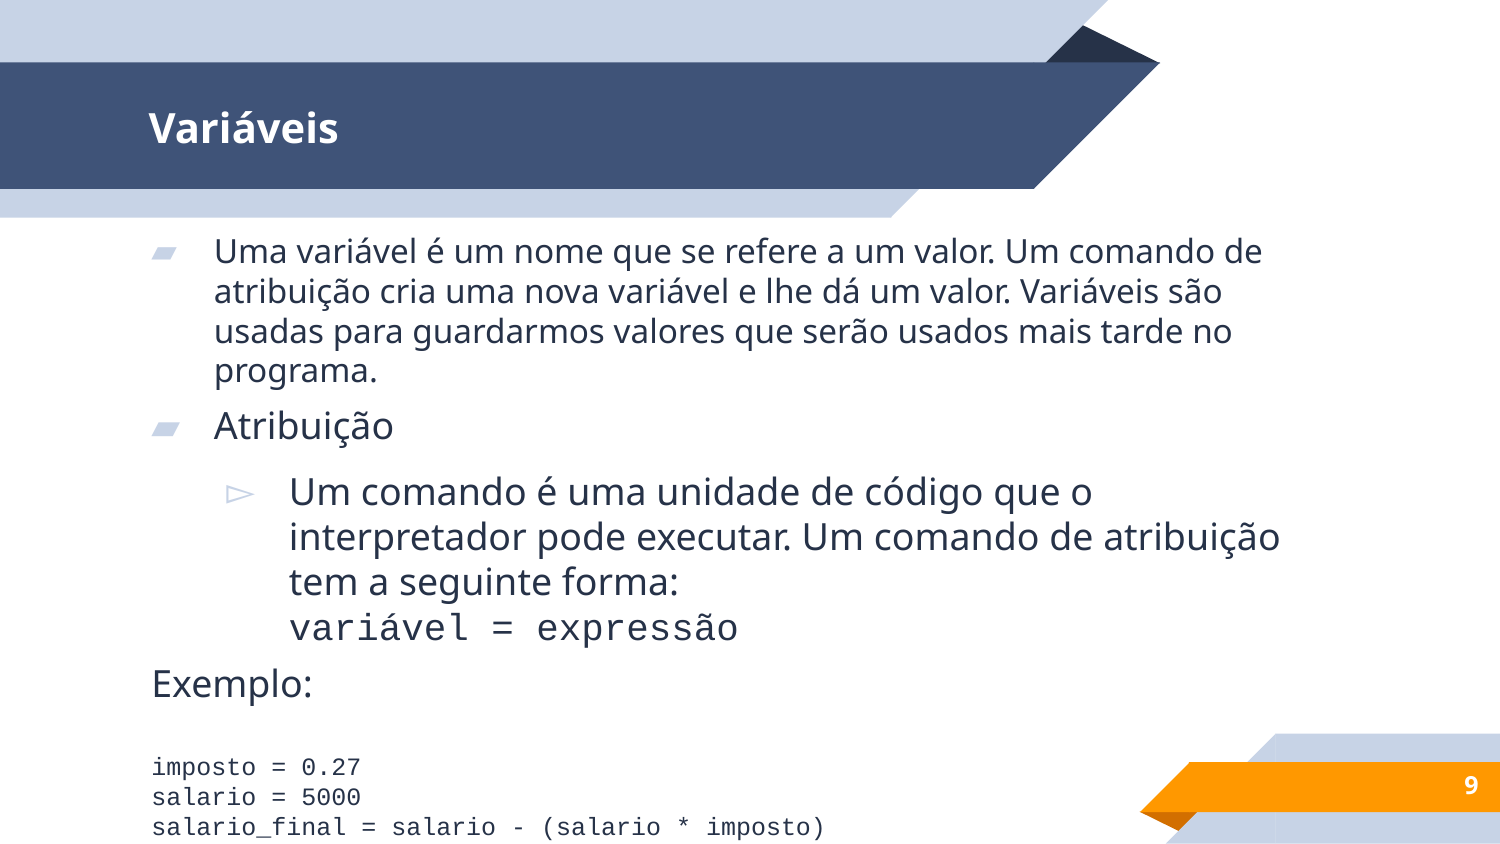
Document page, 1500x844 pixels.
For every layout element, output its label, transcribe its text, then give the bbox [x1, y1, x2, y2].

slide_number ‹#› [1249, 760, 1494, 813]
list Uma variável é um nome que se refere a um valor. Um comando de atribuição cria uma nova variável e lhe dá um valor. Variáveis são usadas para guardarmos valores que serão usados mais tarde no programa. Atribuição Um comando é uma unidade de código que o interpretador pode executar. Um comando de atribuição tem a seguinte forma: variável = expressão Exemplo: imposto = 0.27 salario = 5000 salario_final = salario - (salario * imposto) print(salario_final) 3650.0 [123, 214, 1329, 835]
title Variáveis [133, 64, 1035, 190]
